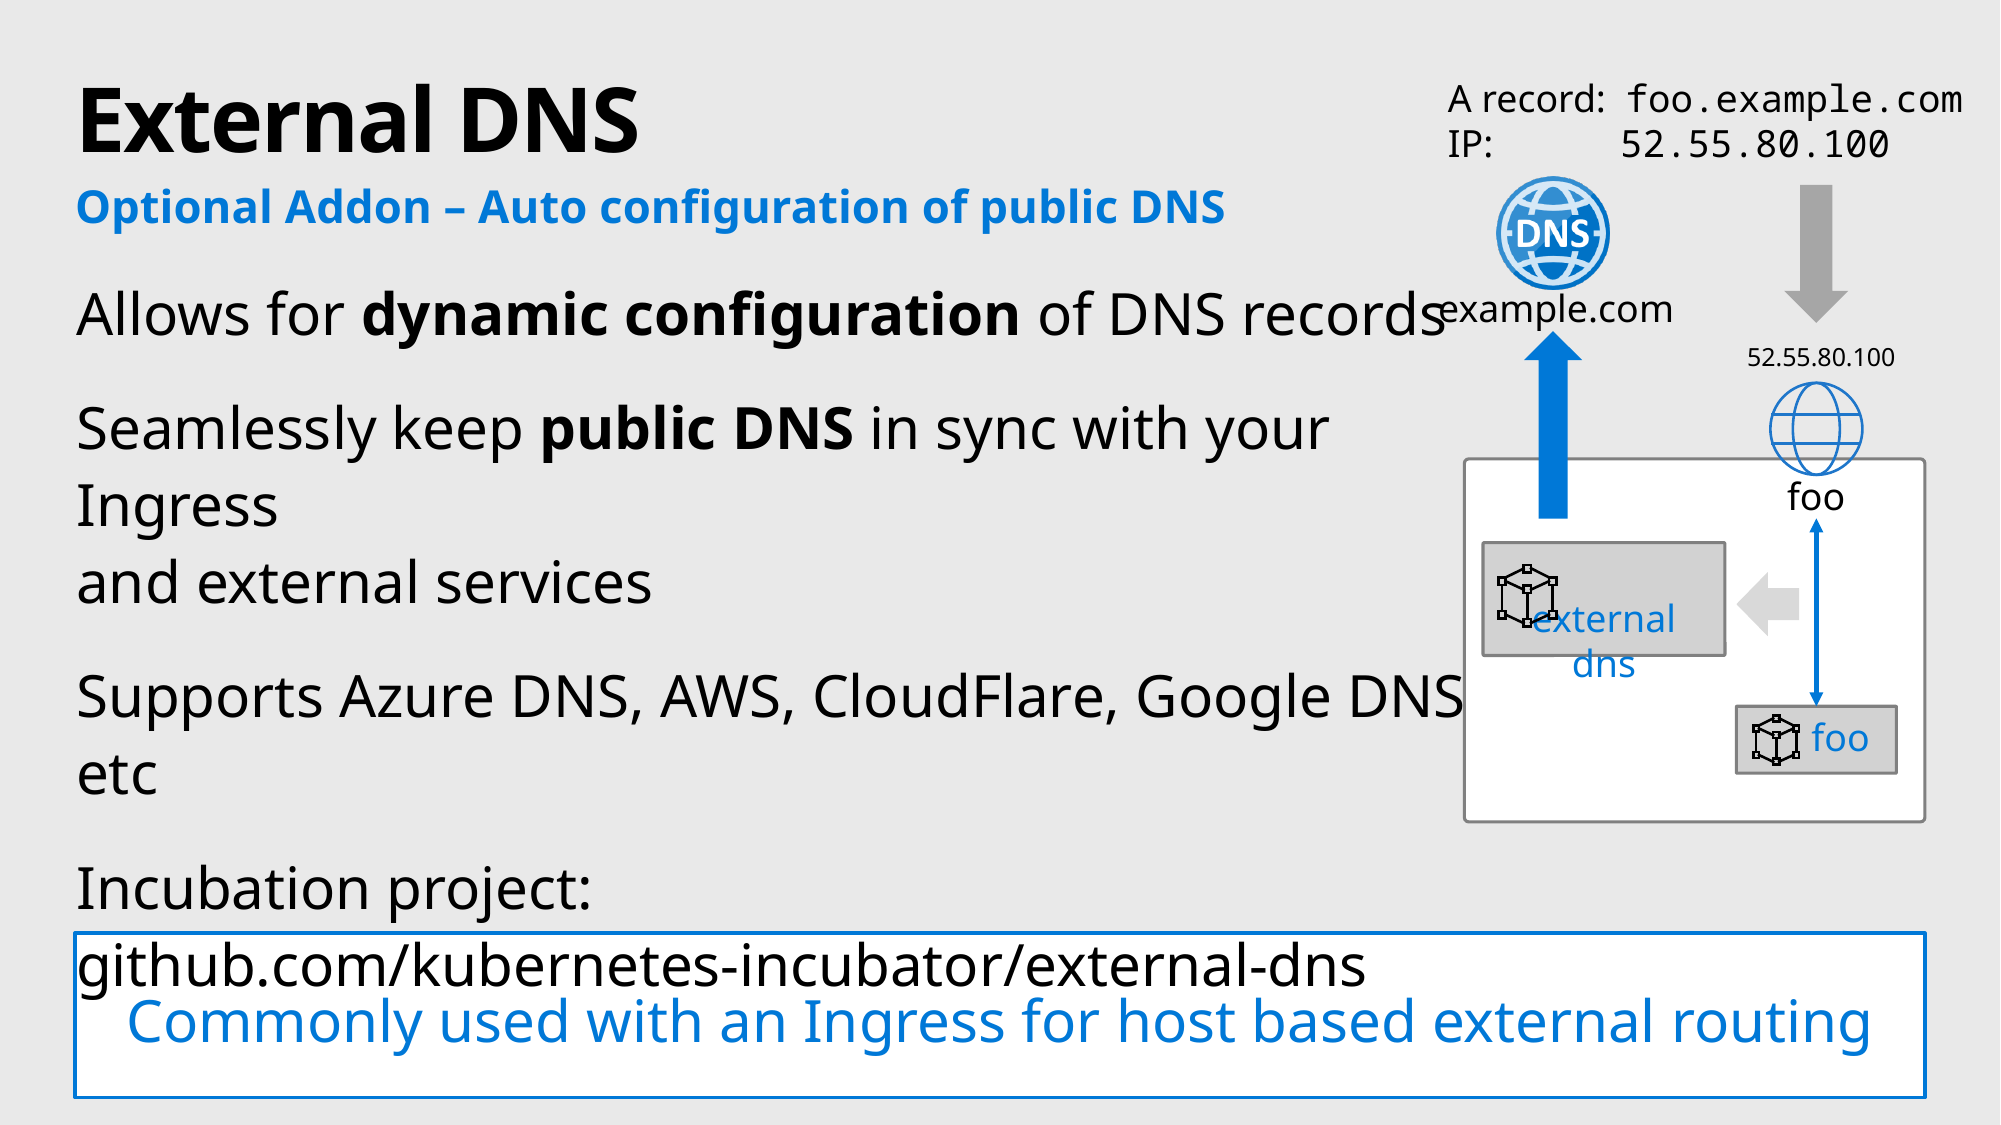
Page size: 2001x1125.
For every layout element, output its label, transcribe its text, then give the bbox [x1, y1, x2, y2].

text_box [1735, 570, 1800, 638]
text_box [1483, 542, 1725, 656]
text_box [1782, 184, 1850, 324]
text_box A record: foo.example.com IP: 52.55.80.100 [1447, 75, 1964, 166]
text_box foo [1787, 473, 1846, 519]
list Optional Addon – Auto configuration of public DNS [75, 172, 1322, 283]
text_box [1770, 382, 1863, 473]
text_box [1522, 331, 1584, 520]
text_box [1463, 458, 1926, 823]
text_box 52.55.80.100 [1732, 334, 1911, 379]
picture [1496, 176, 1610, 290]
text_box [1736, 706, 1897, 774]
list Commonly used with an Ingress for host based external routing [75, 932, 1925, 1098]
list Allows for dynamic configuration of DNS records Seamlessly keep public DNS in sync with your Ingress and external services Supports Azure DNS, AWS, CloudFlare, Google DNS etc Incubation project: github.com/kubernetes-incubator/external-dns [76, 269, 1482, 888]
text_box example.com [1438, 285, 1675, 331]
title External DNS [75, 75, 1259, 173]
